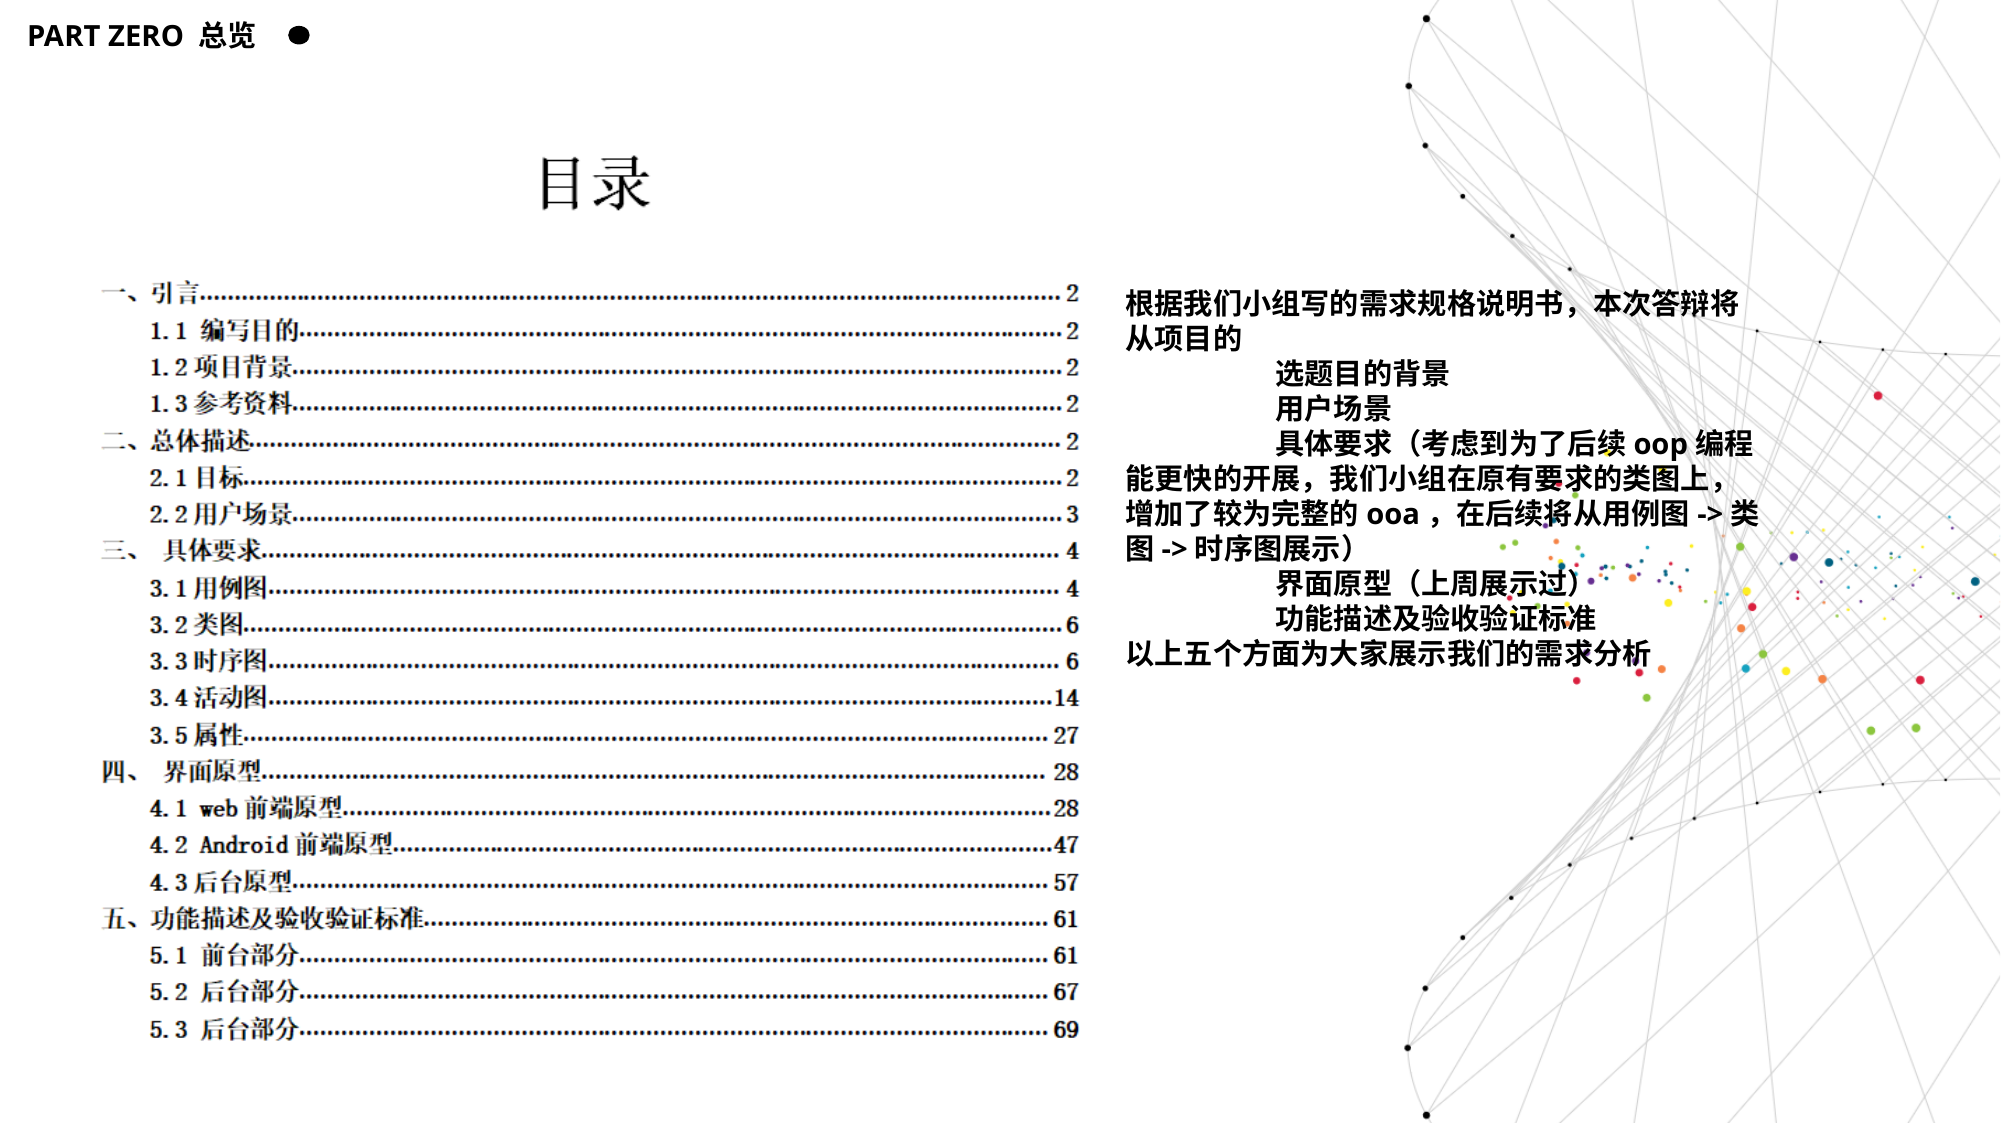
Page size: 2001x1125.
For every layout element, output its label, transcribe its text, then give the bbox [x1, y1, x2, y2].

picture [1314, 0, 2001, 1123]
text_box 根据我们小组写的需求规格说明书，本次答辩将从项目的 选题目的背景 用户场景 具体要求（考虑到为了后续oop编程能更快的开展，我们小组在原有要求的类图上，增加了较为完整的ooa，在后续将从用例图->类图->时序图展示） 界面原型（上周展示过） 功能描述及验收验证标准 以上五个方面为大家展示我们的需求分析 [1161, 278, 1782, 678]
picture [49, 104, 1161, 1087]
text_box PART ZERO 总览 [12, 9, 272, 60]
text_box [287, 24, 311, 46]
